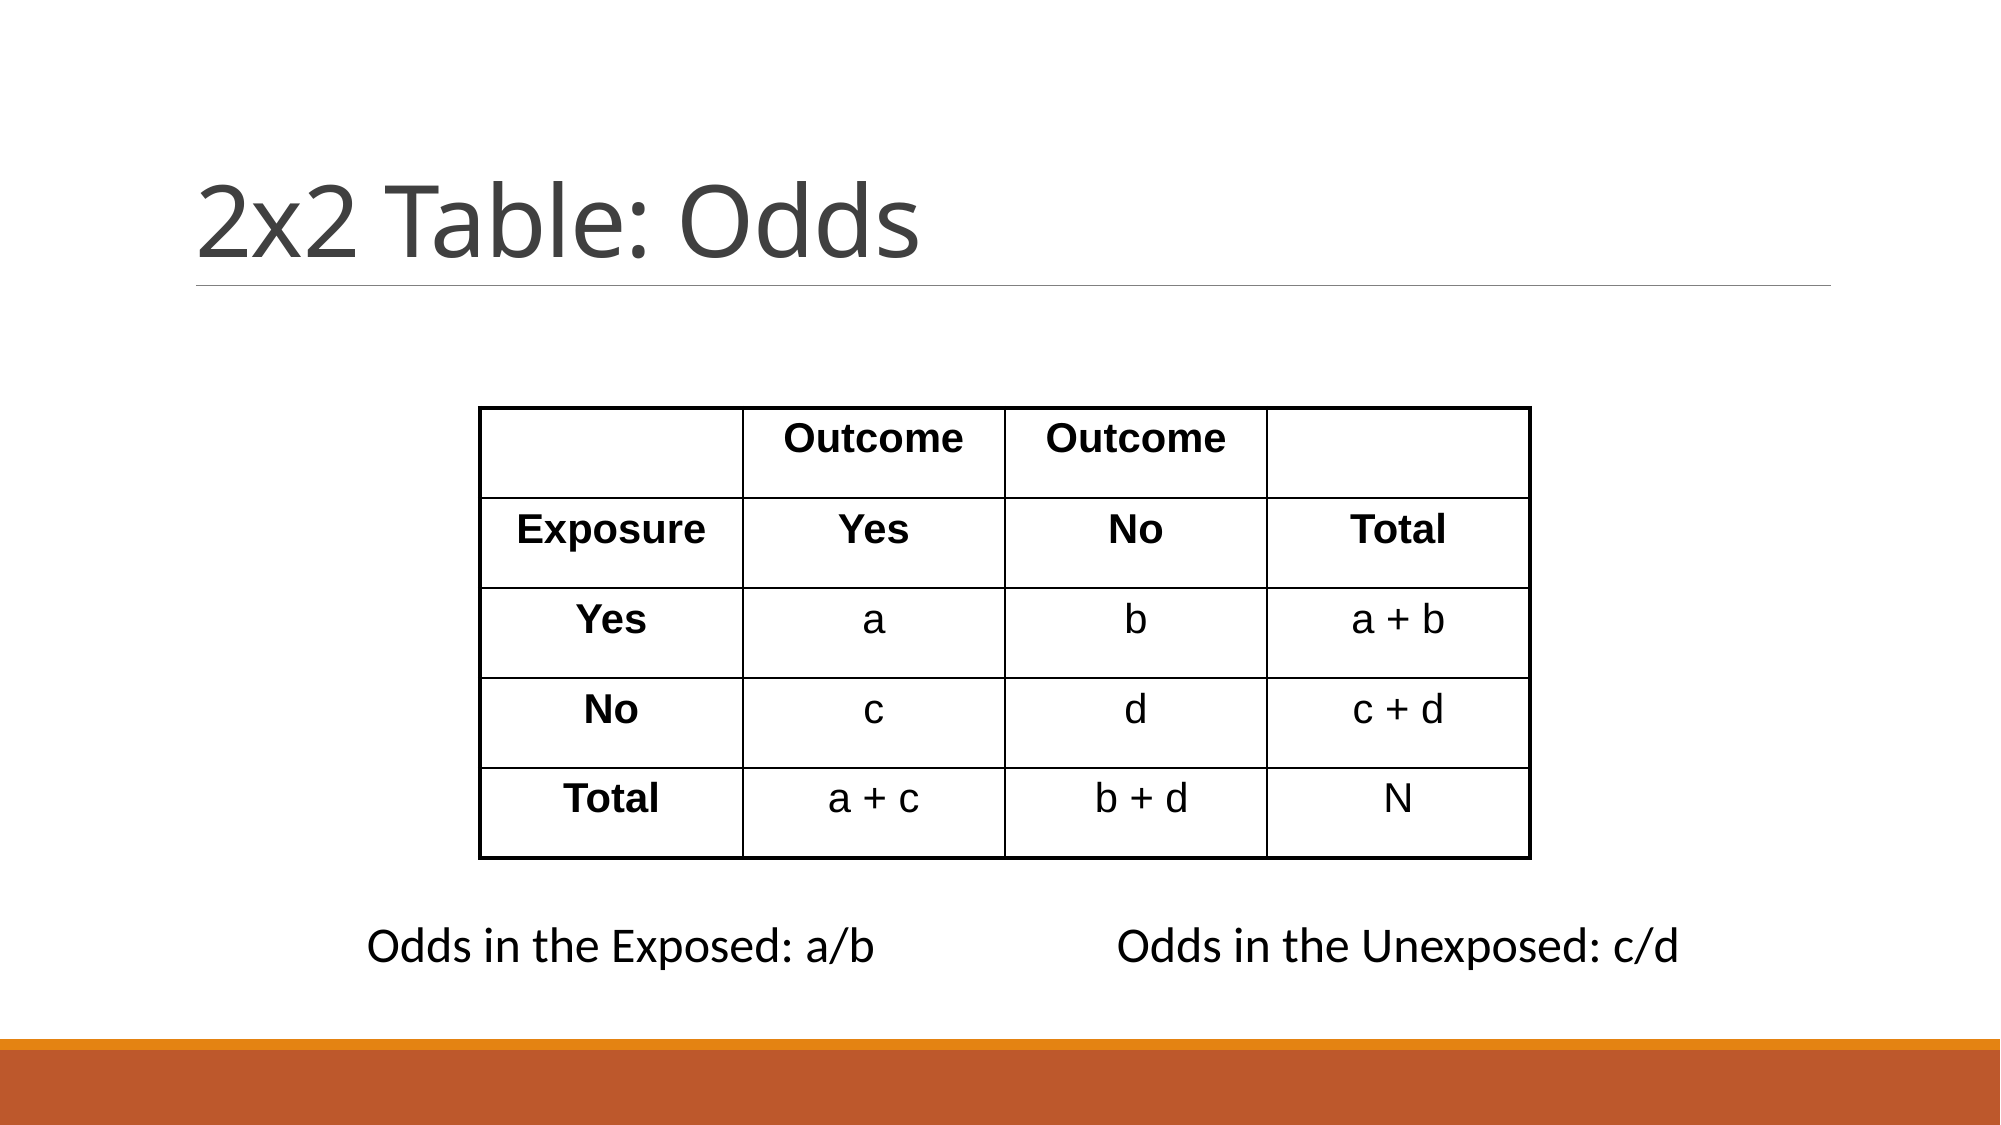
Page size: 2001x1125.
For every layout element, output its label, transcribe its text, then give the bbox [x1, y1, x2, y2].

table_cell a + b [1268, 589, 1528, 677]
table_header Outcome [1006, 410, 1266, 497]
table_cell a + c [744, 769, 1004, 856]
table_cell c + d [1268, 679, 1528, 767]
table_cell N [1268, 769, 1528, 856]
table_header Outcome [744, 410, 1004, 497]
table_cell a [744, 589, 1004, 677]
table_cell Yes [744, 499, 1004, 587]
table_cell d [1006, 679, 1266, 767]
table_header [482, 410, 742, 497]
table_cell Yes [482, 589, 742, 677]
text_box Odds in the Exposed: a/b Odds in the Unexposed: c/d [352, 904, 1696, 980]
table_cell c [744, 679, 1004, 767]
table_cell b [1006, 589, 1266, 677]
table_cell No [1006, 499, 1266, 587]
table_header [1268, 410, 1528, 497]
table_cell No [482, 679, 742, 767]
table_cell Exposure [482, 499, 742, 587]
table_cell b + d [1006, 769, 1266, 856]
table_cell Total [1268, 499, 1528, 587]
table_cell Total [482, 769, 742, 856]
title 2x2 Table: Odds [180, 47, 1830, 285]
